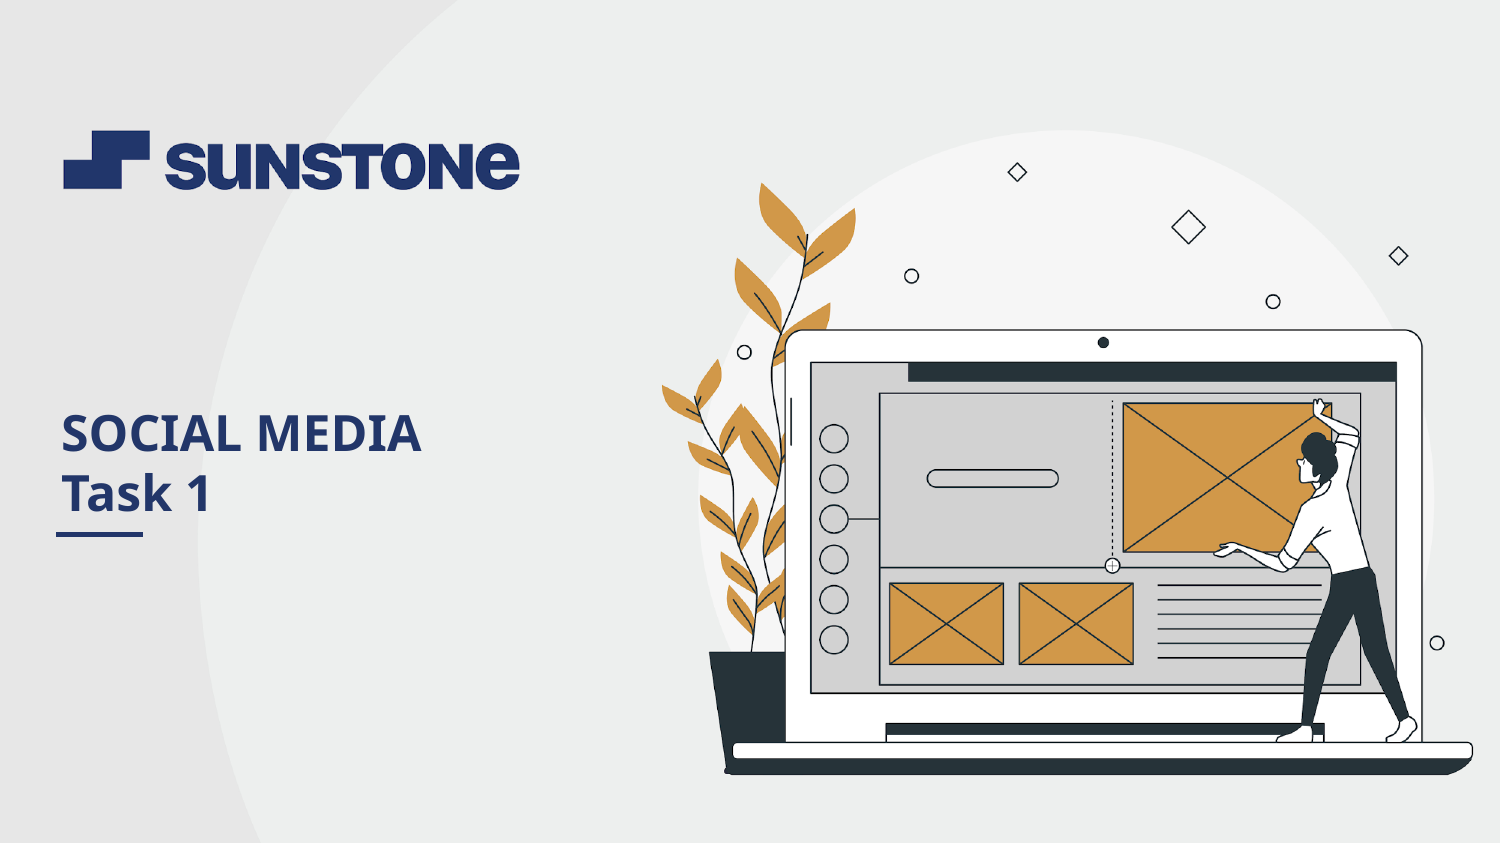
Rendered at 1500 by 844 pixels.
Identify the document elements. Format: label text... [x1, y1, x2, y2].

picture [0, 0, 1500, 843]
list SOCIAL MEDIA Task 1 [46, 394, 671, 467]
